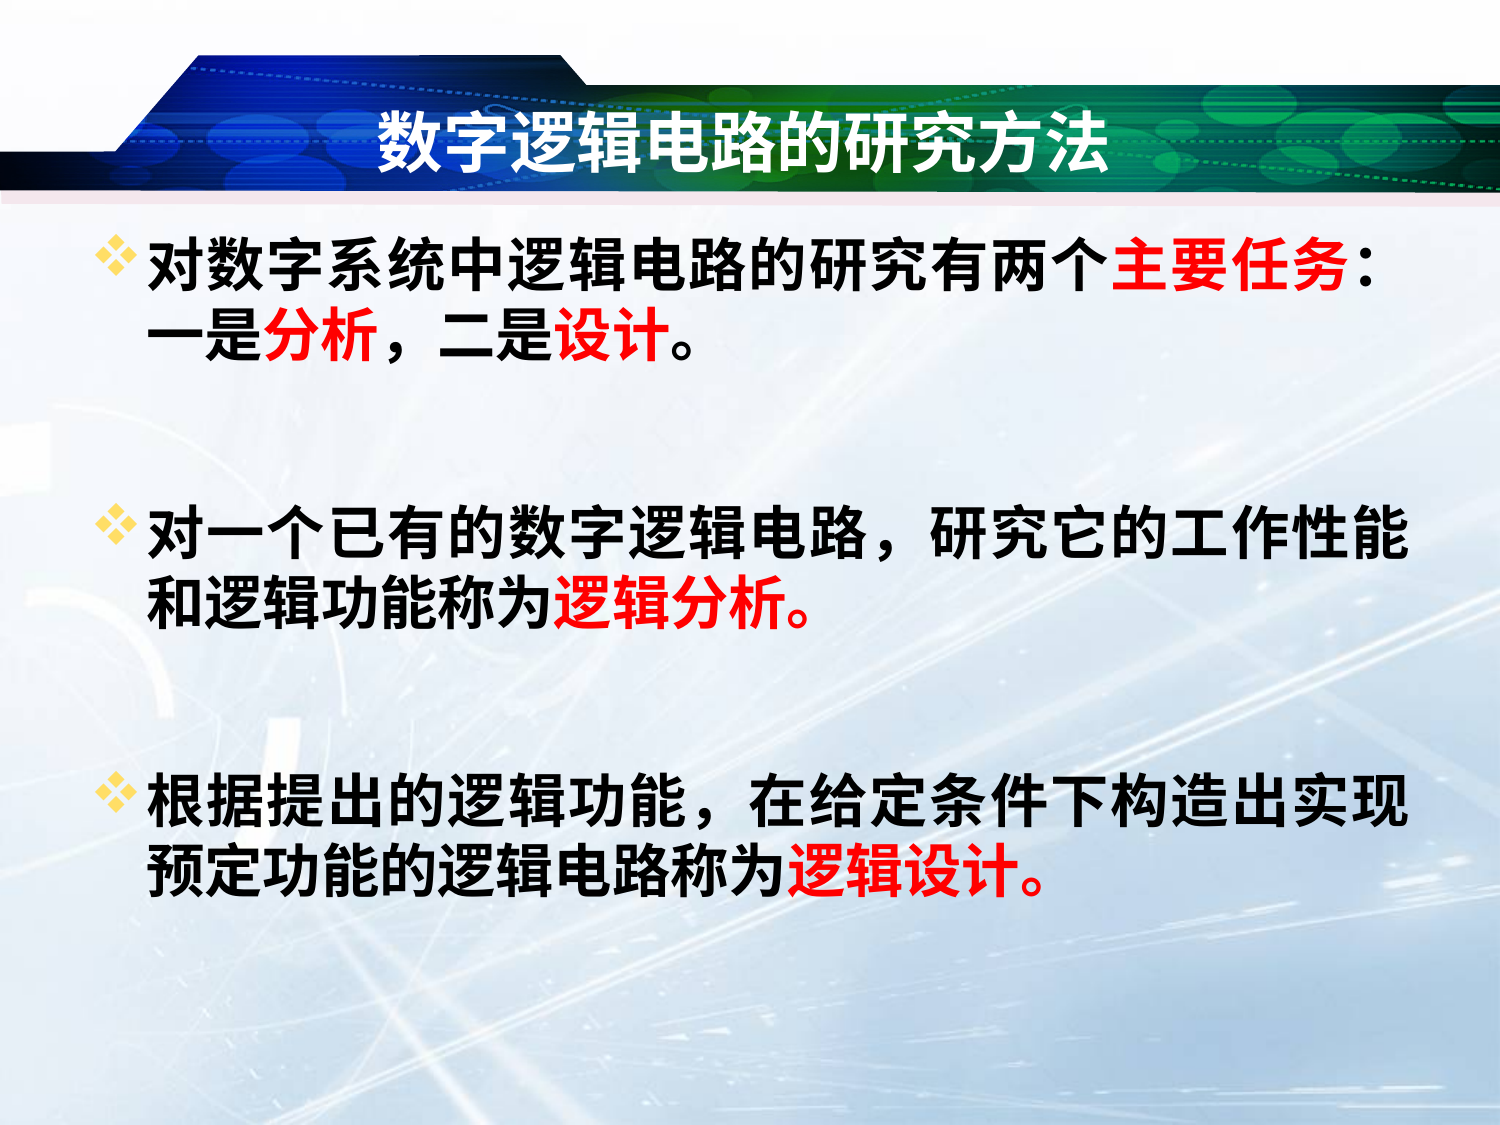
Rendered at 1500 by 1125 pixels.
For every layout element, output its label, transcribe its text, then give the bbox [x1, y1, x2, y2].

title 数字逻辑电路的研究方法 [99, 94, 1388, 188]
list 对数字系统中逻辑电路的研究有两个主要任务：一是分析，二是设计。 对一个已有的数字逻辑电路，研究它的工作性能和逻辑功能称为逻辑分析。 根据提出的逻辑功能，在给定条件下构造出实现预定功能的逻辑电路称为逻辑设计。 [74, 220, 1426, 1064]
picture [0, 0, 1500, 1125]
